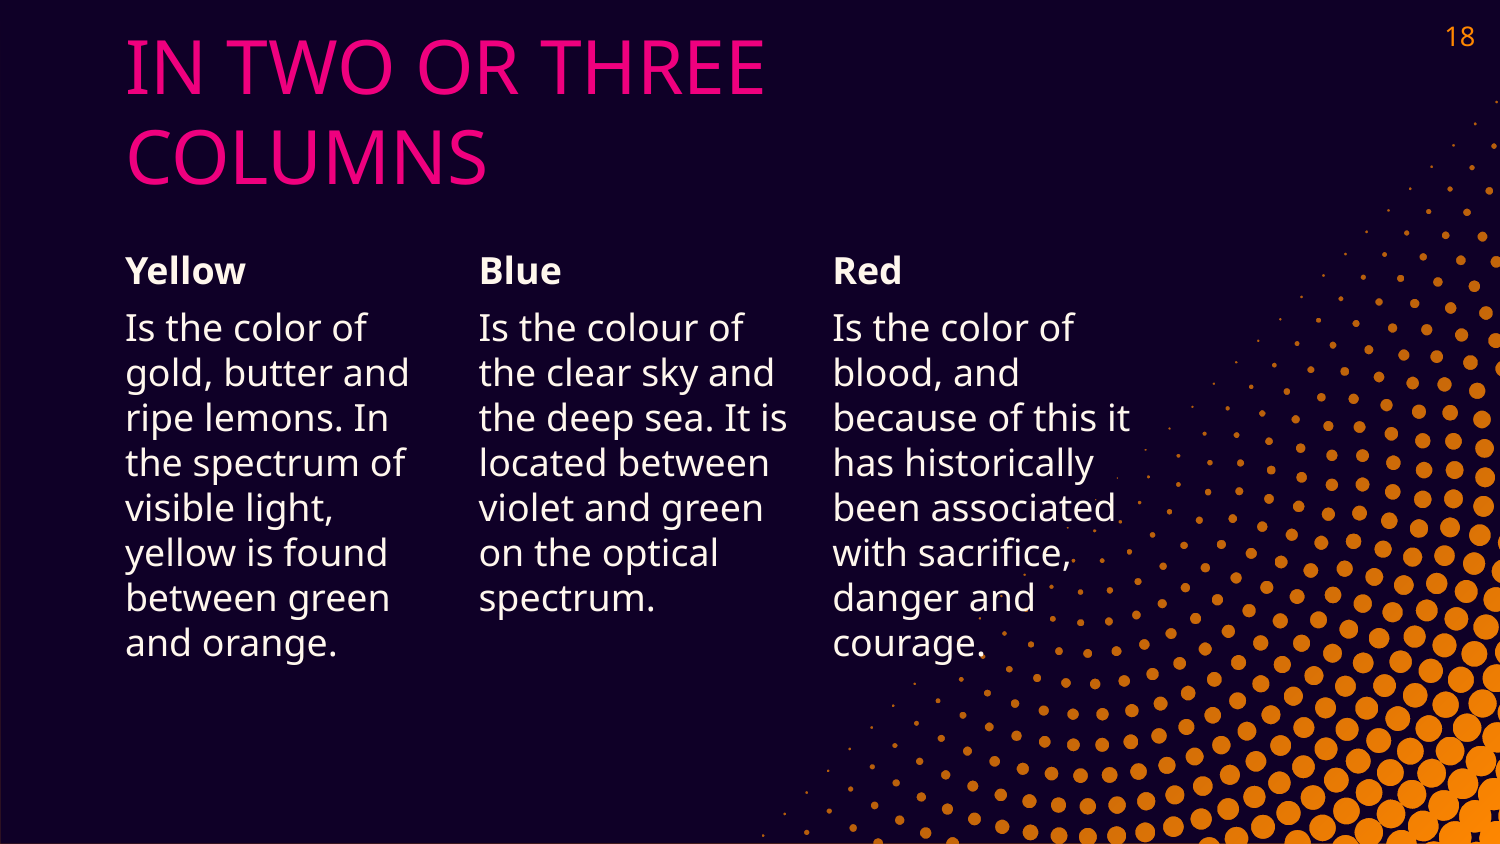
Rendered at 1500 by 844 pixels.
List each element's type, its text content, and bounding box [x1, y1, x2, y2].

slide_number 18 [1385, 5, 1476, 71]
list Red Is the color of blood, and because of this it has historically been associated with sacrifice, danger and courage. [832, 246, 1152, 758]
list Yellow Is the color of gold, butter and ripe lemons. In the spectrum of visible light, yellow is found between green and orange. [125, 246, 444, 758]
list Blue Is the colour of the clear sky and the deep sea. It is located between violet and green on the optical spectrum. [478, 246, 798, 758]
title IN TWO OR THREE COLUMNS [125, 58, 1152, 200]
